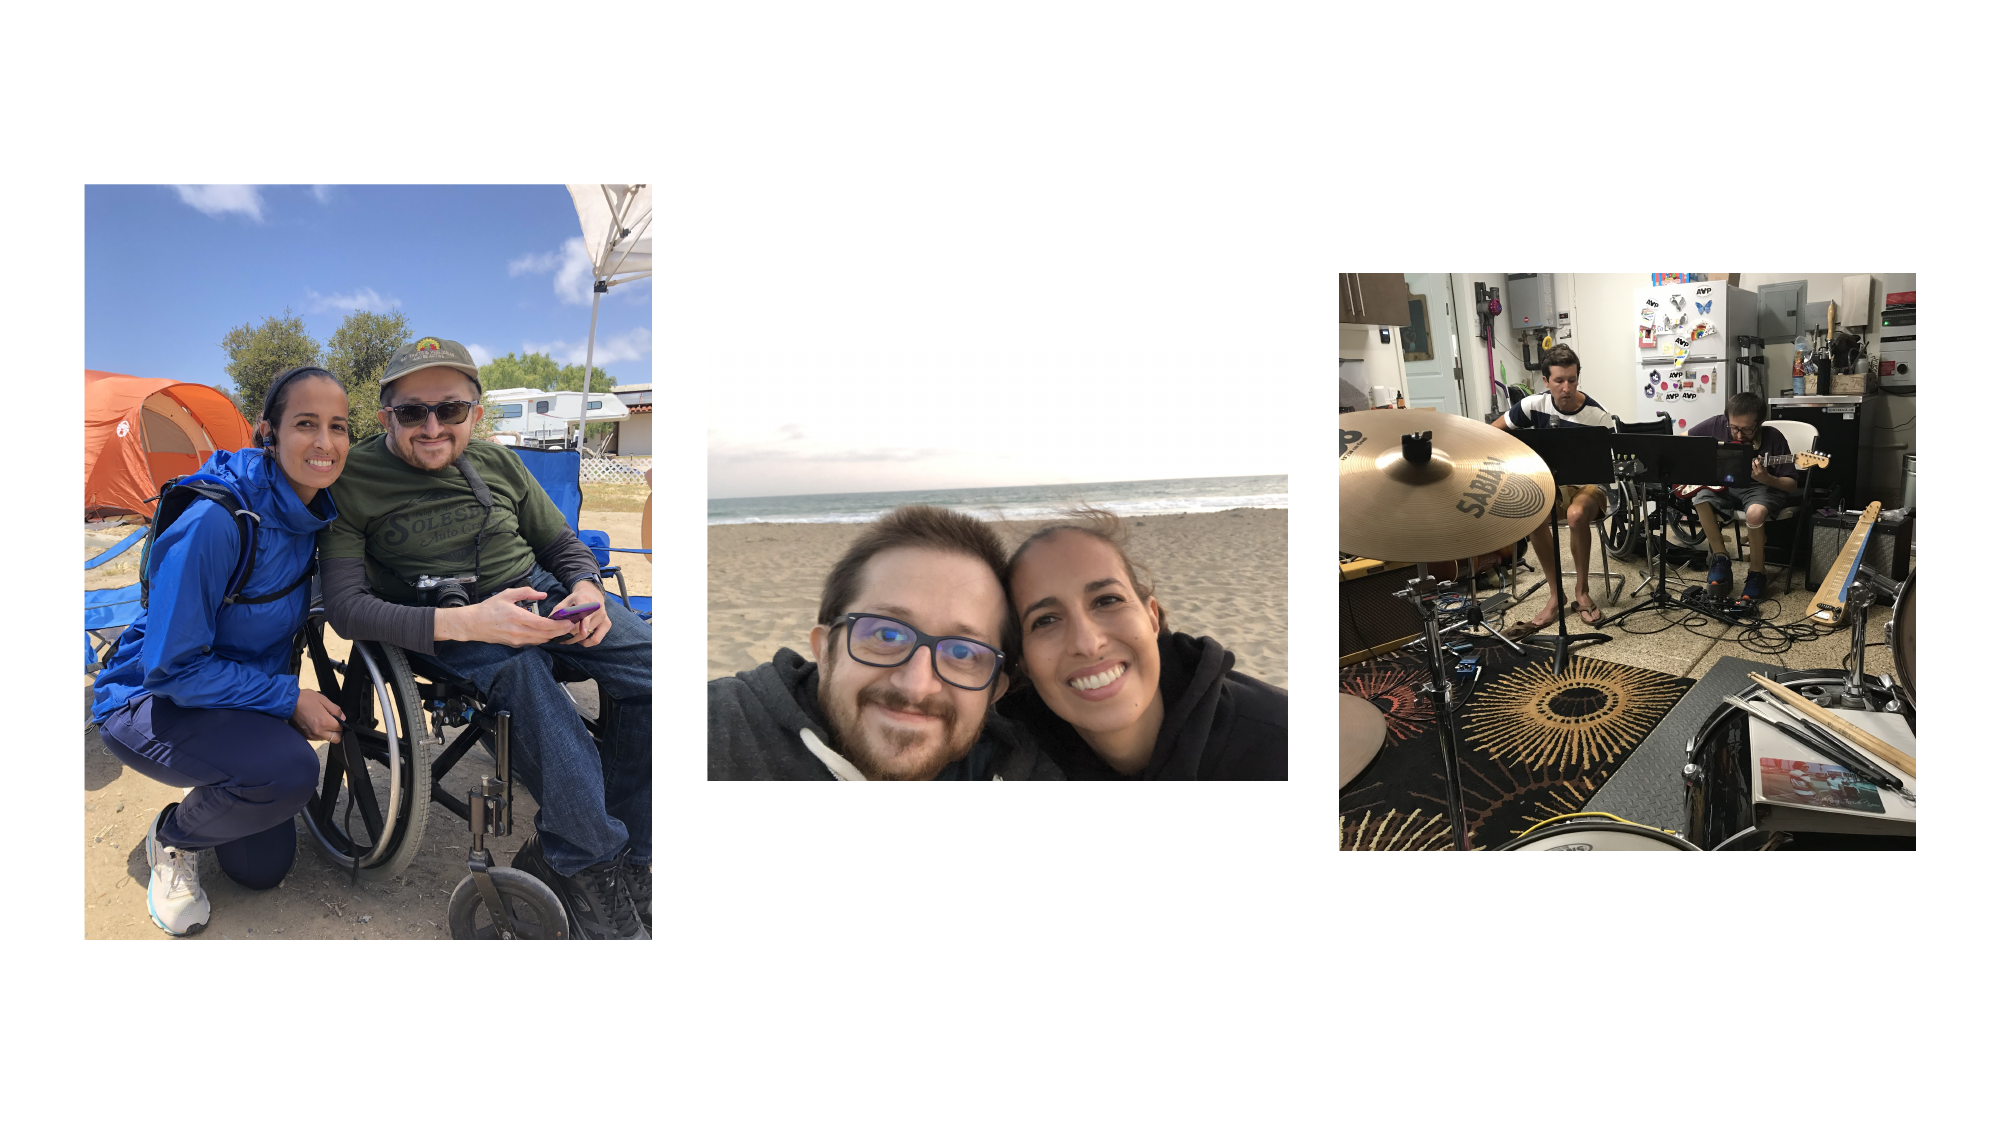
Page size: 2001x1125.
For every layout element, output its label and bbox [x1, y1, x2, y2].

picture [0, 185, 1288, 939]
picture [1338, 273, 1916, 851]
